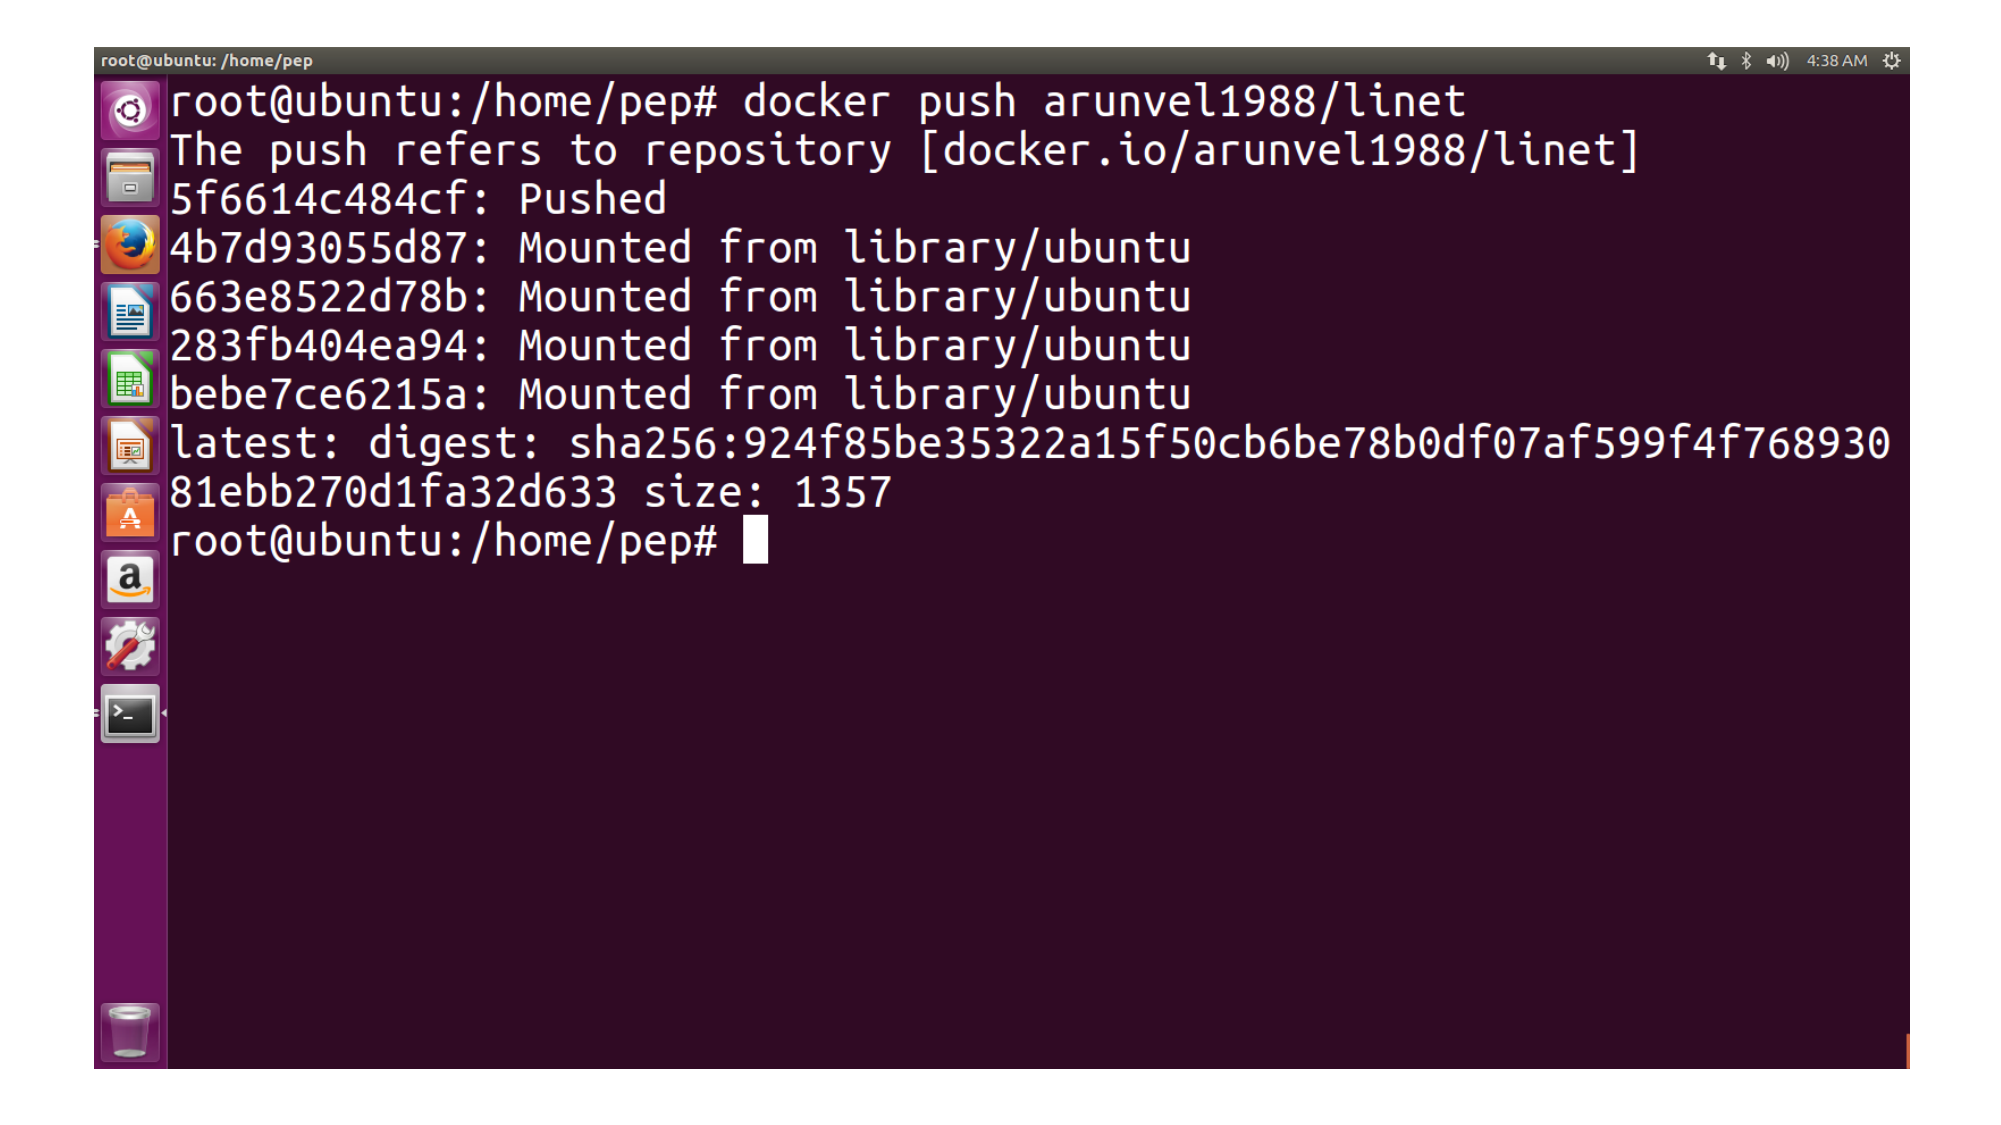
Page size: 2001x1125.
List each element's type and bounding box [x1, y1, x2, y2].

list [94, 47, 1910, 1069]
